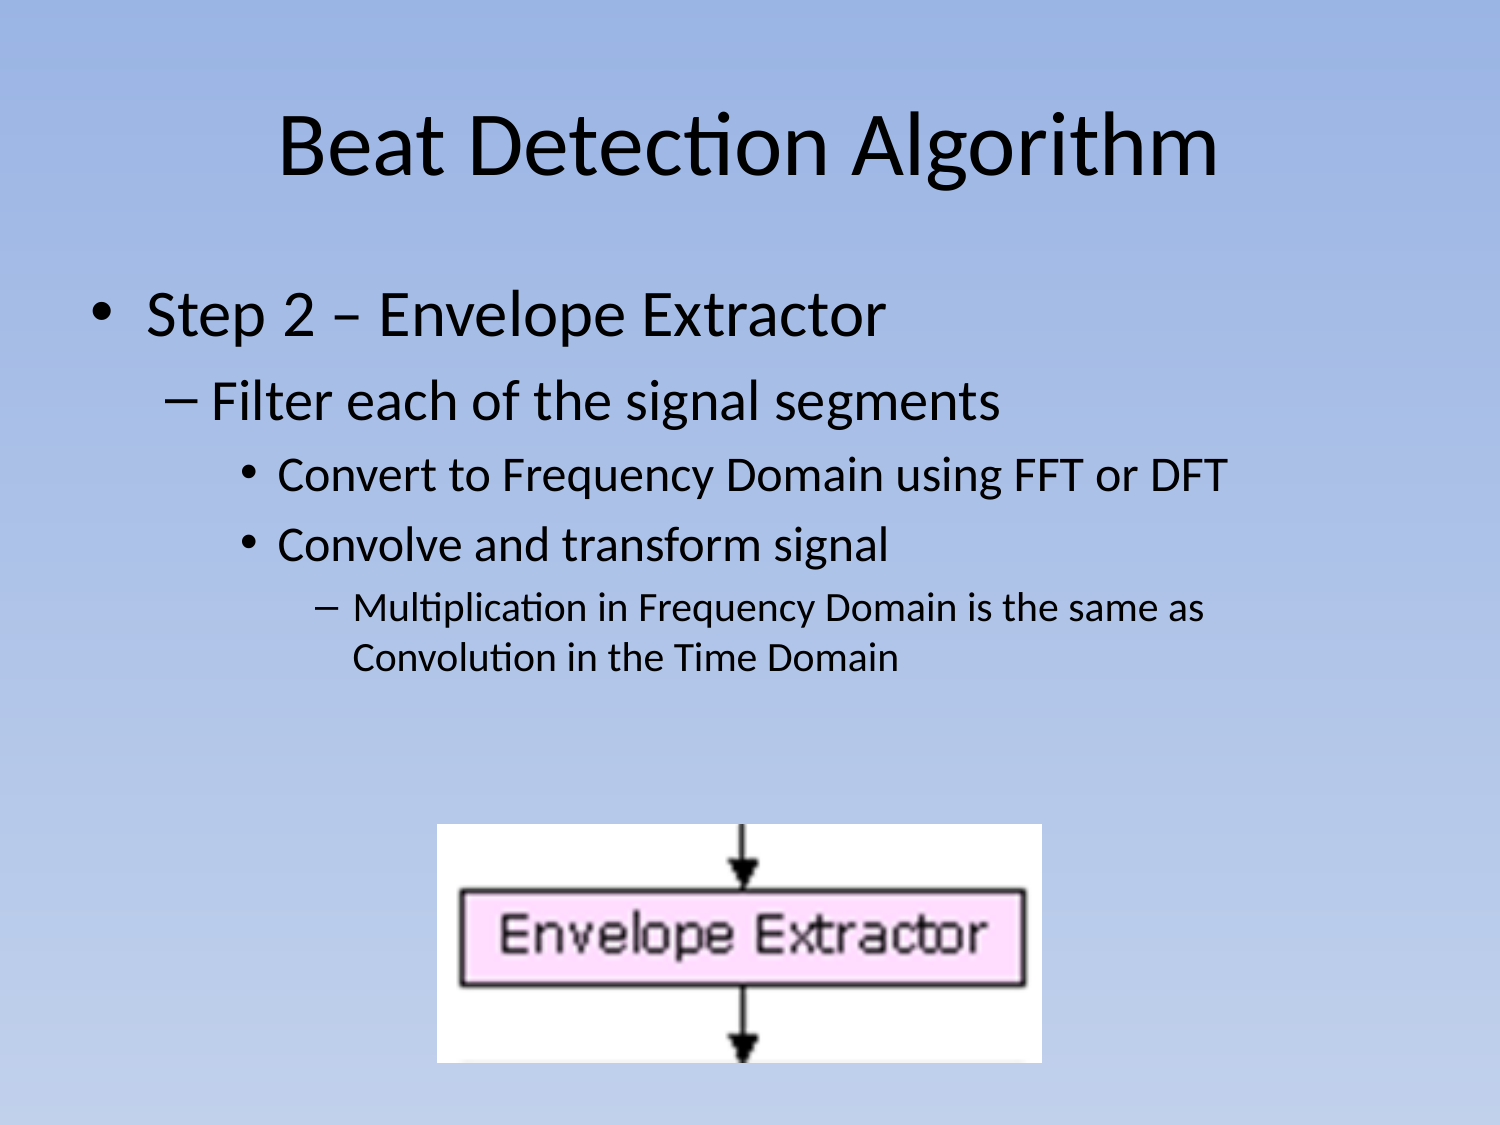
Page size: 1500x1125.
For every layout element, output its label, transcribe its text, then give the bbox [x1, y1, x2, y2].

picture [437, 824, 1042, 1063]
list Step 2 – Envelope Extractor Filter each of the signal segments Convert to Frequency Domain using FFT or DFT Convolve and transform signal Multiplication in Frequency Domain is the same as Convolution in the Time Domain [75, 262, 1425, 1005]
title Beat Detection Algorithm [75, 45, 1425, 233]
